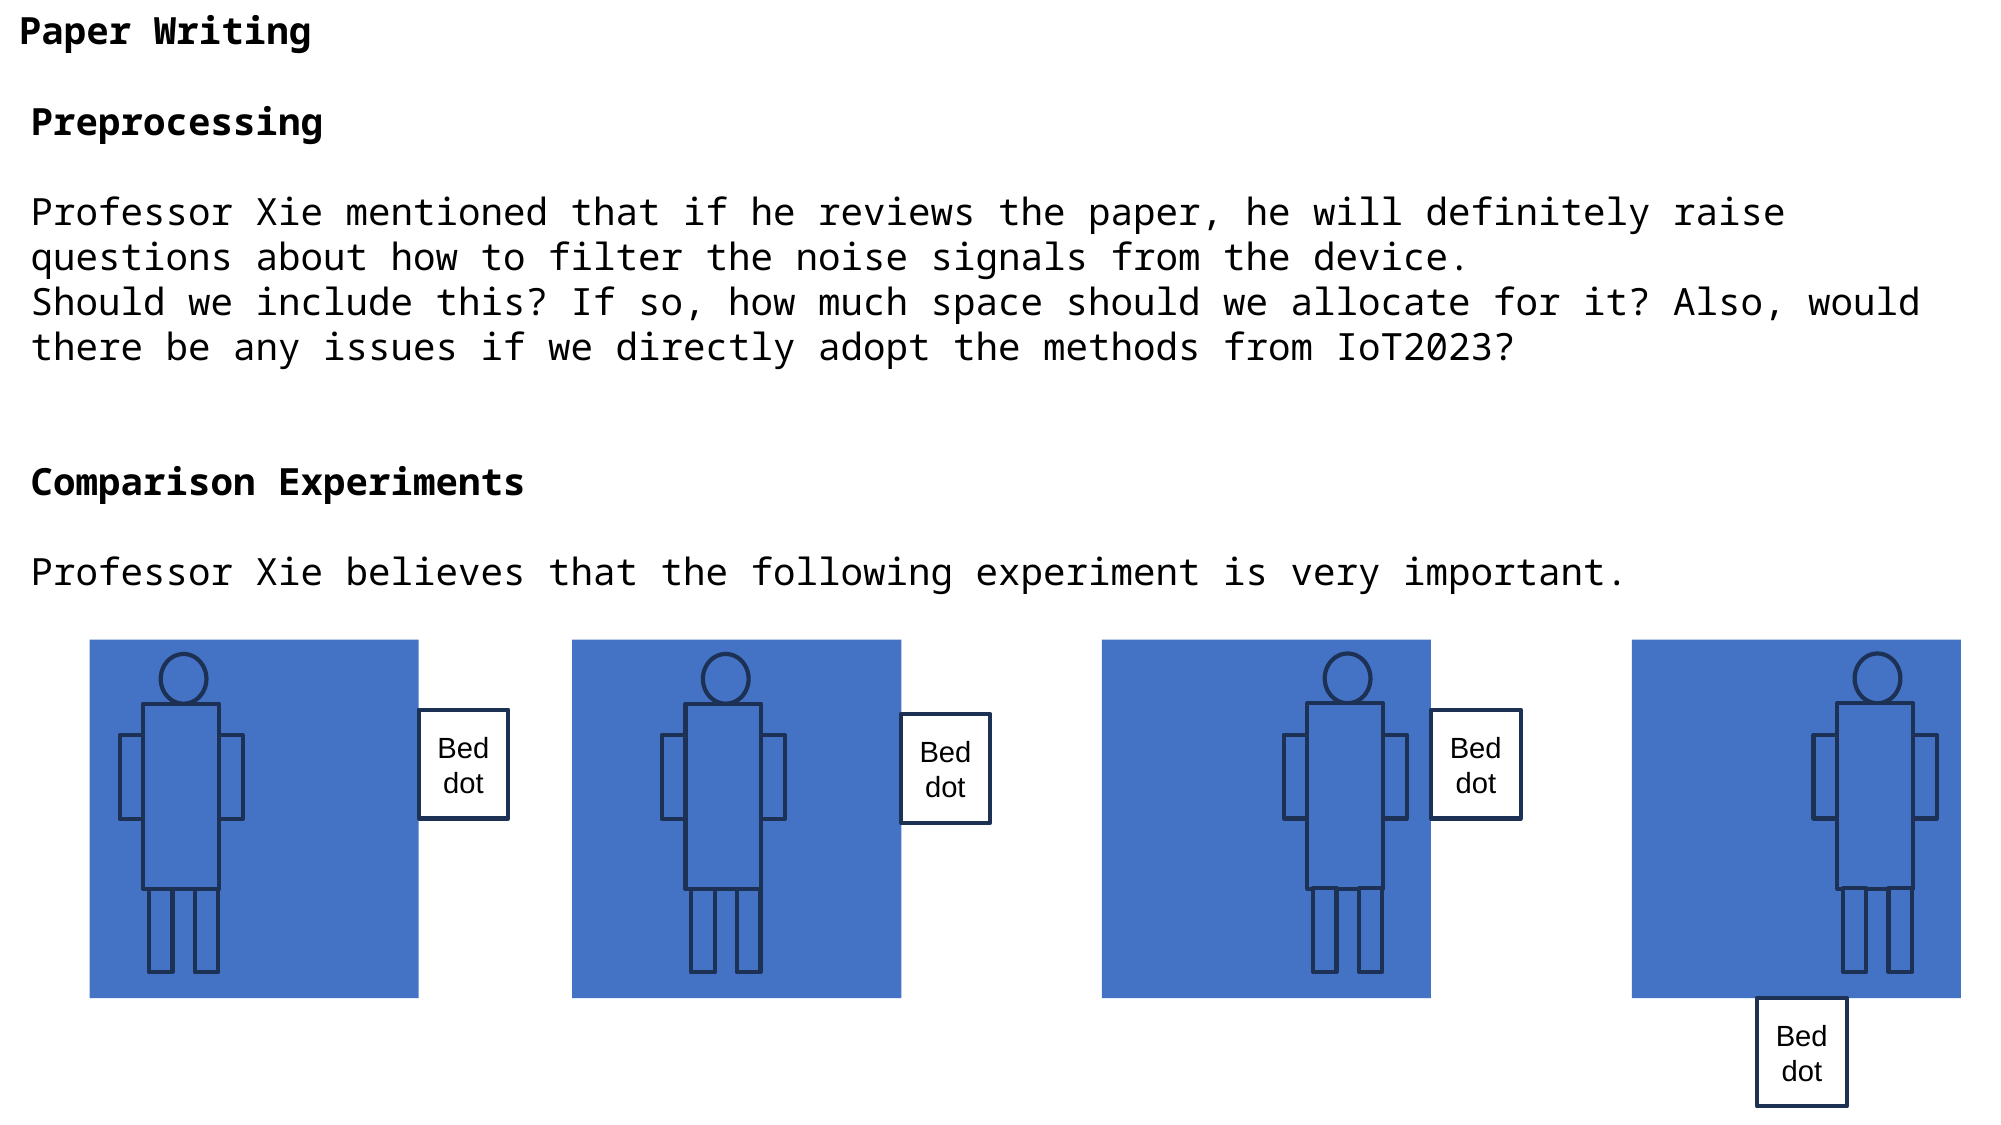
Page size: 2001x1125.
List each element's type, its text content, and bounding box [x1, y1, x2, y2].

text_box [683, 702, 763, 891]
text_box [141, 702, 221, 891]
text_box Paper Writing [0, 0, 330, 60]
text_box [1852, 651, 1903, 701]
text_box [1305, 701, 1385, 891]
text_box [118, 733, 145, 821]
text_box [1100, 638, 1433, 1000]
text_box [1322, 651, 1373, 701]
text_box [700, 651, 751, 702]
text_box Bed dot [1429, 708, 1523, 821]
text_box [689, 887, 717, 974]
text_box [1630, 638, 1963, 1000]
text_box [193, 887, 220, 974]
text_box Bed dot [1755, 996, 1849, 1108]
text_box [735, 887, 763, 974]
text_box [217, 733, 245, 821]
text_box [1381, 733, 1409, 821]
text_box [1911, 733, 1939, 821]
text_box [570, 638, 903, 1000]
text_box [158, 651, 209, 702]
text_box [1835, 701, 1915, 891]
text_box [1886, 886, 1914, 974]
text_box Bed dot [899, 712, 992, 825]
text_box [88, 638, 421, 1000]
text_box [1282, 733, 1309, 821]
text_box [1357, 886, 1384, 974]
text_box Preprocessing Professor Xie mentioned that if he reviews the paper, he will definitely raise questions about how to filter the noise signals from the device. Should we include this? If so, how much space should we allocate for it? Also, would there be any issues if we directly adopt the methods from IoT2023? Comparison Experiments Professor Xie believes that the following experiment is very important. [15, 90, 1984, 601]
text_box [1811, 733, 1839, 821]
text_box [147, 887, 175, 974]
text_box [1311, 886, 1339, 974]
text_box [1841, 886, 1868, 974]
text_box [660, 733, 688, 821]
text_box [759, 733, 787, 821]
text_box Bed dot [417, 708, 510, 821]
